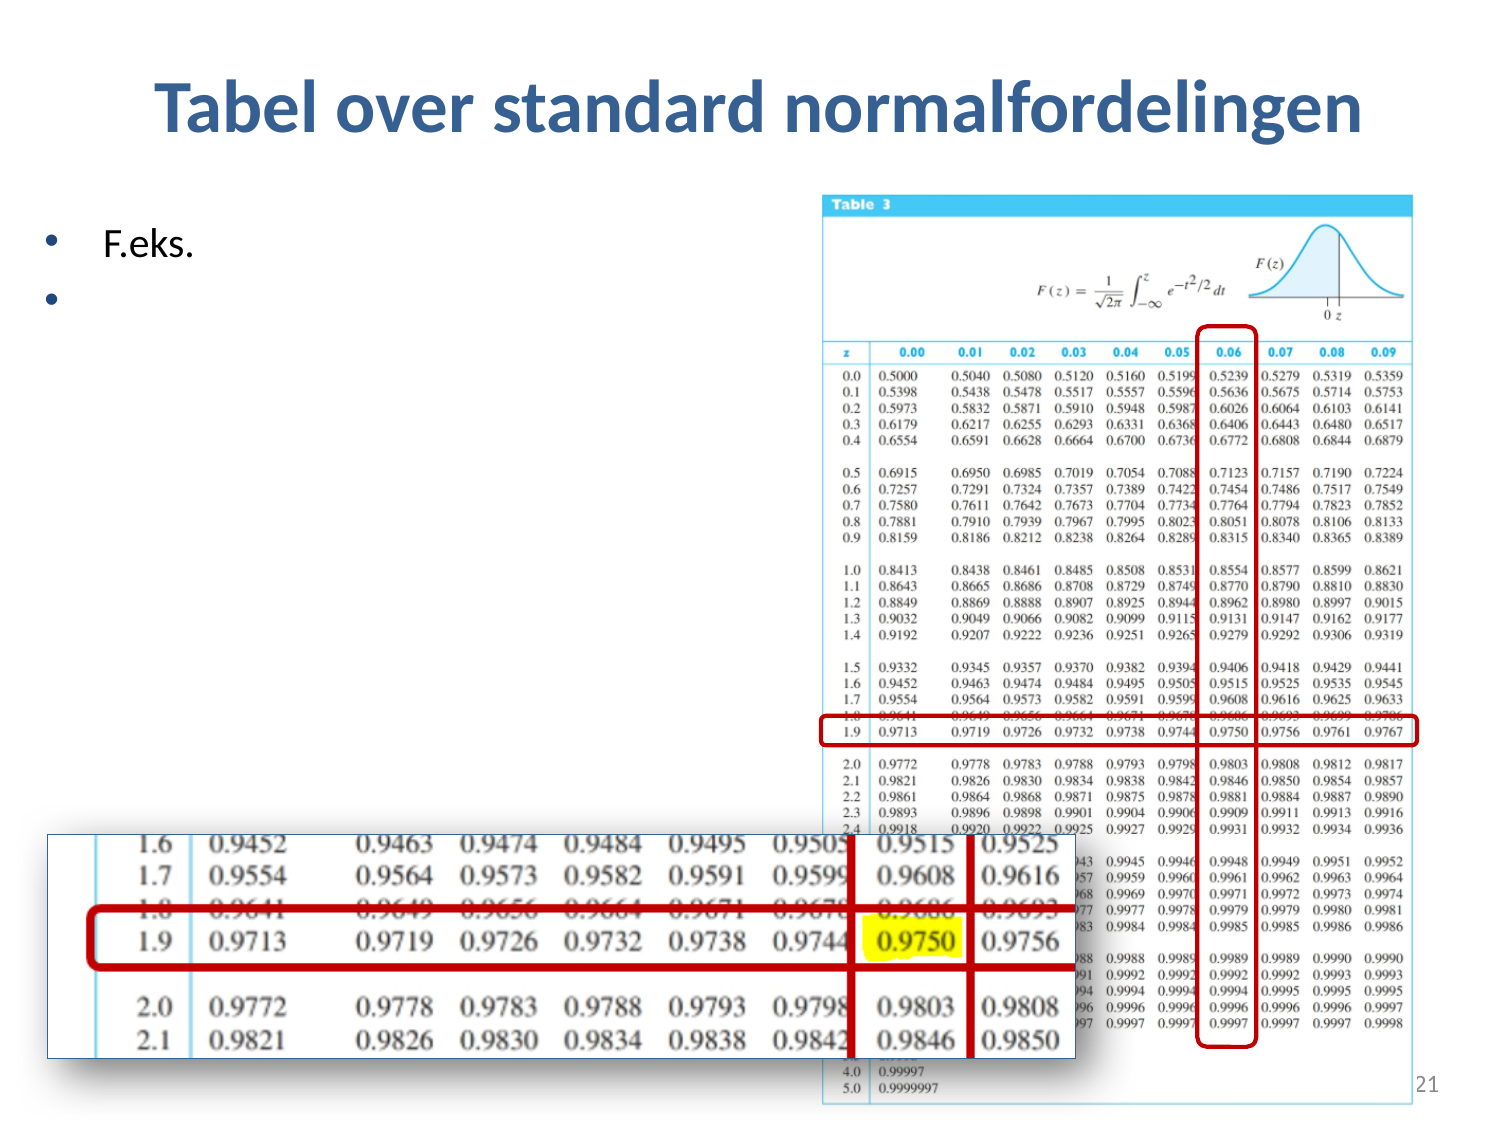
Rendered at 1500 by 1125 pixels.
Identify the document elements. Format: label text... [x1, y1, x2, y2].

slide_number 21 [1422, 1058, 1455, 1107]
picture [47, 193, 1418, 1109]
